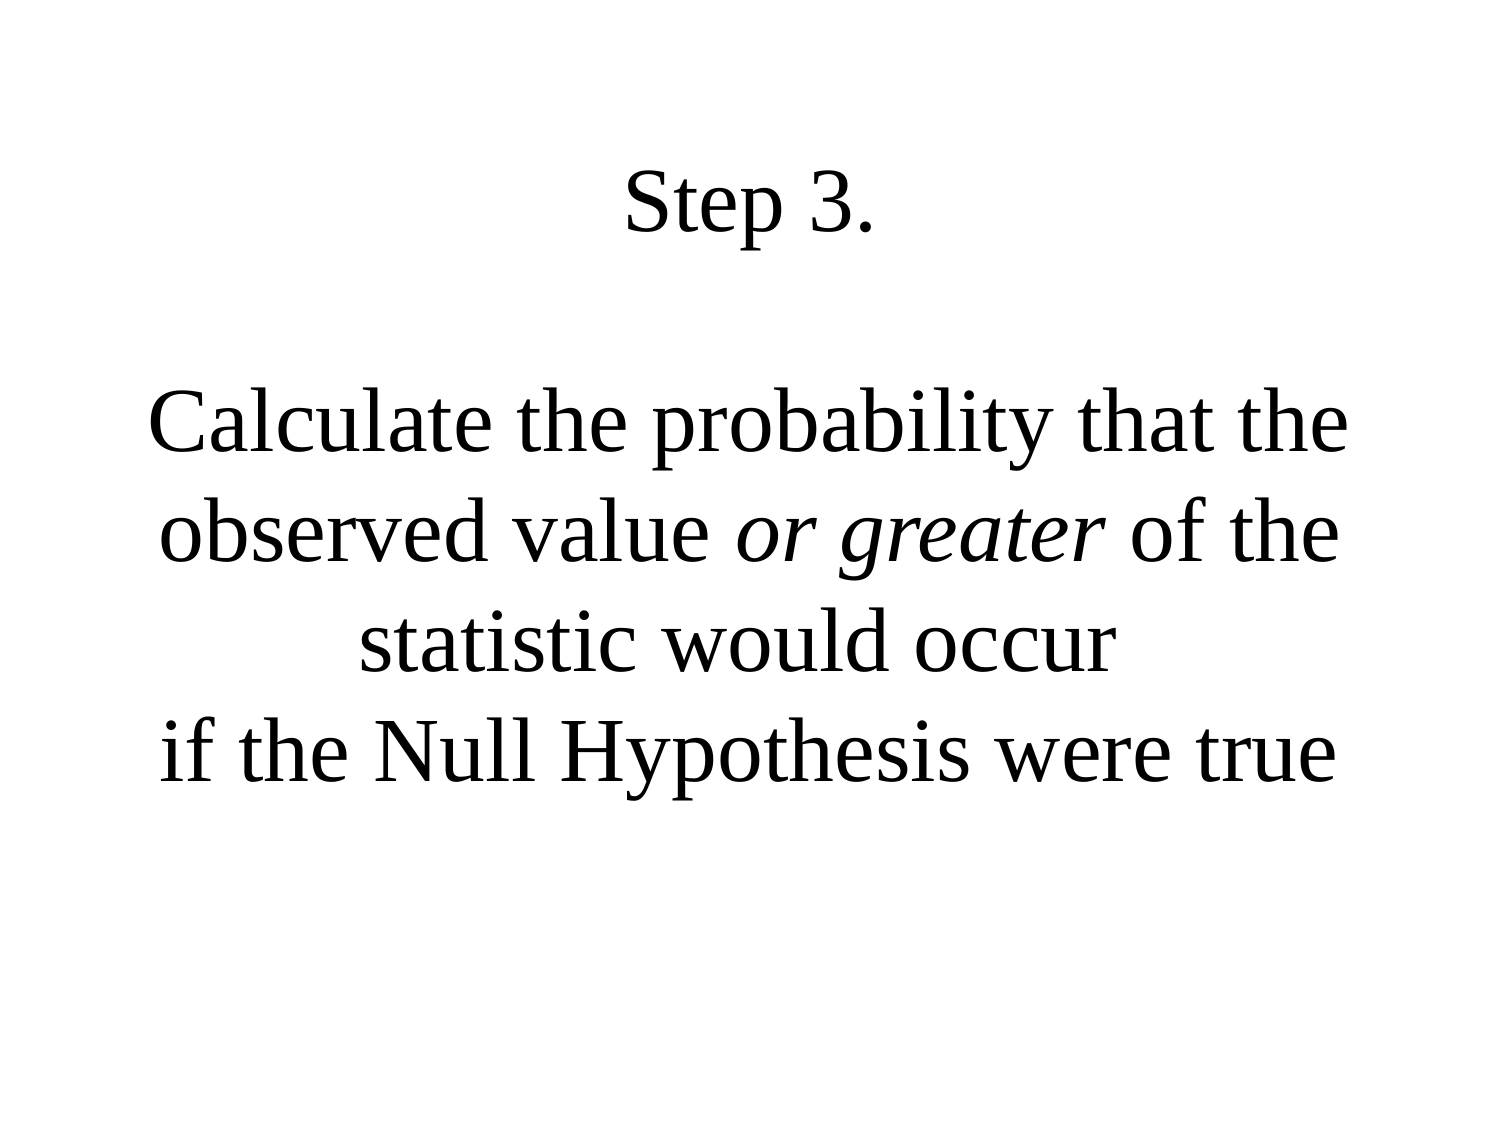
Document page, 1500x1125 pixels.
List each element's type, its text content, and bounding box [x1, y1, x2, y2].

title Step 3. Calculate the probability that the observed value or greater of the statistic would occur if the Null Hypothesis were true [0, 62, 1500, 988]
